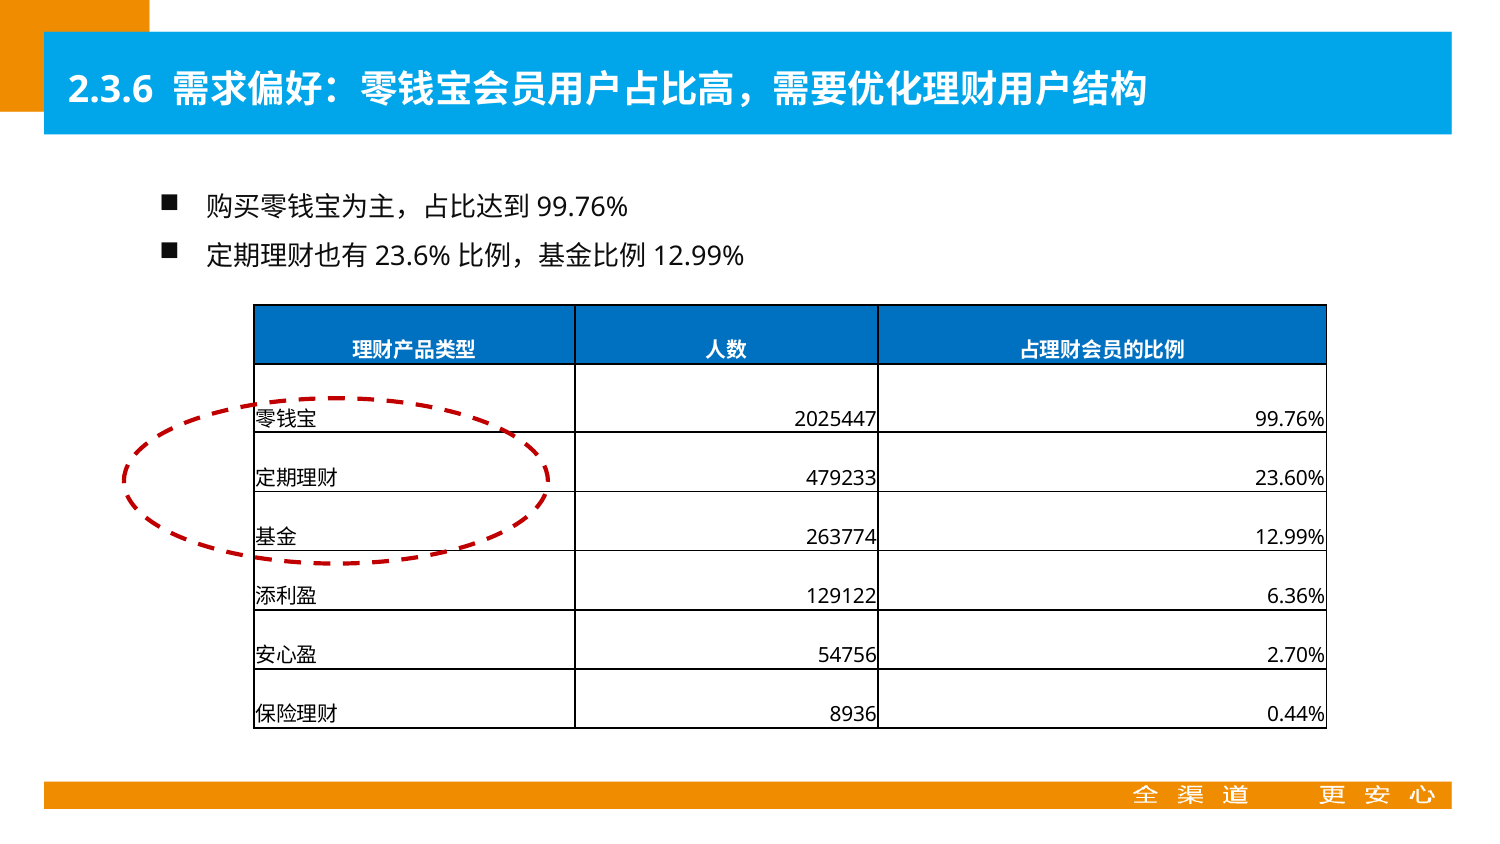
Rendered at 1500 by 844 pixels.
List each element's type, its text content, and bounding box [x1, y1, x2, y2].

text_box 购买零钱宝为主，占比达到99.76% 定期理财也有23.6%比例，基金比例12.99% [144, 165, 1327, 279]
text_box 2.3.6 需求偏好：零钱宝会员用户占比高，需要优化理财用户结构 [51, 32, 1449, 143]
table_cell 2.70% [879, 611, 1326, 668]
table_cell 添利盈 [255, 551, 574, 609]
picture [0, 0, 1500, 844]
table_cell 零钱宝 [255, 365, 574, 431]
table_cell 6.36% [879, 551, 1326, 609]
table_cell 2025447 [576, 365, 877, 431]
table_cell 8936 [576, 670, 877, 727]
table_header 占理财会员的比例 [879, 306, 1326, 363]
table_cell 263774 [576, 492, 877, 550]
table_cell 54756 [576, 611, 877, 668]
table_cell 23.60% [879, 433, 1326, 491]
table_header 理财产品类型 [255, 306, 574, 363]
table_cell 保险理财 [255, 670, 574, 727]
table_cell 99.76% [879, 365, 1326, 431]
text_box [121, 396, 551, 566]
table_cell 安心盈 [255, 611, 574, 668]
table_cell 基金 [464, 492, 574, 550]
table_header 人数 [576, 306, 877, 363]
table_cell 129122 [576, 551, 877, 609]
table_cell 0.44% [879, 670, 1326, 727]
table_cell 12.99% [879, 492, 1326, 550]
table_cell 479233 [576, 433, 877, 491]
table_cell 定期理财 [515, 433, 574, 491]
